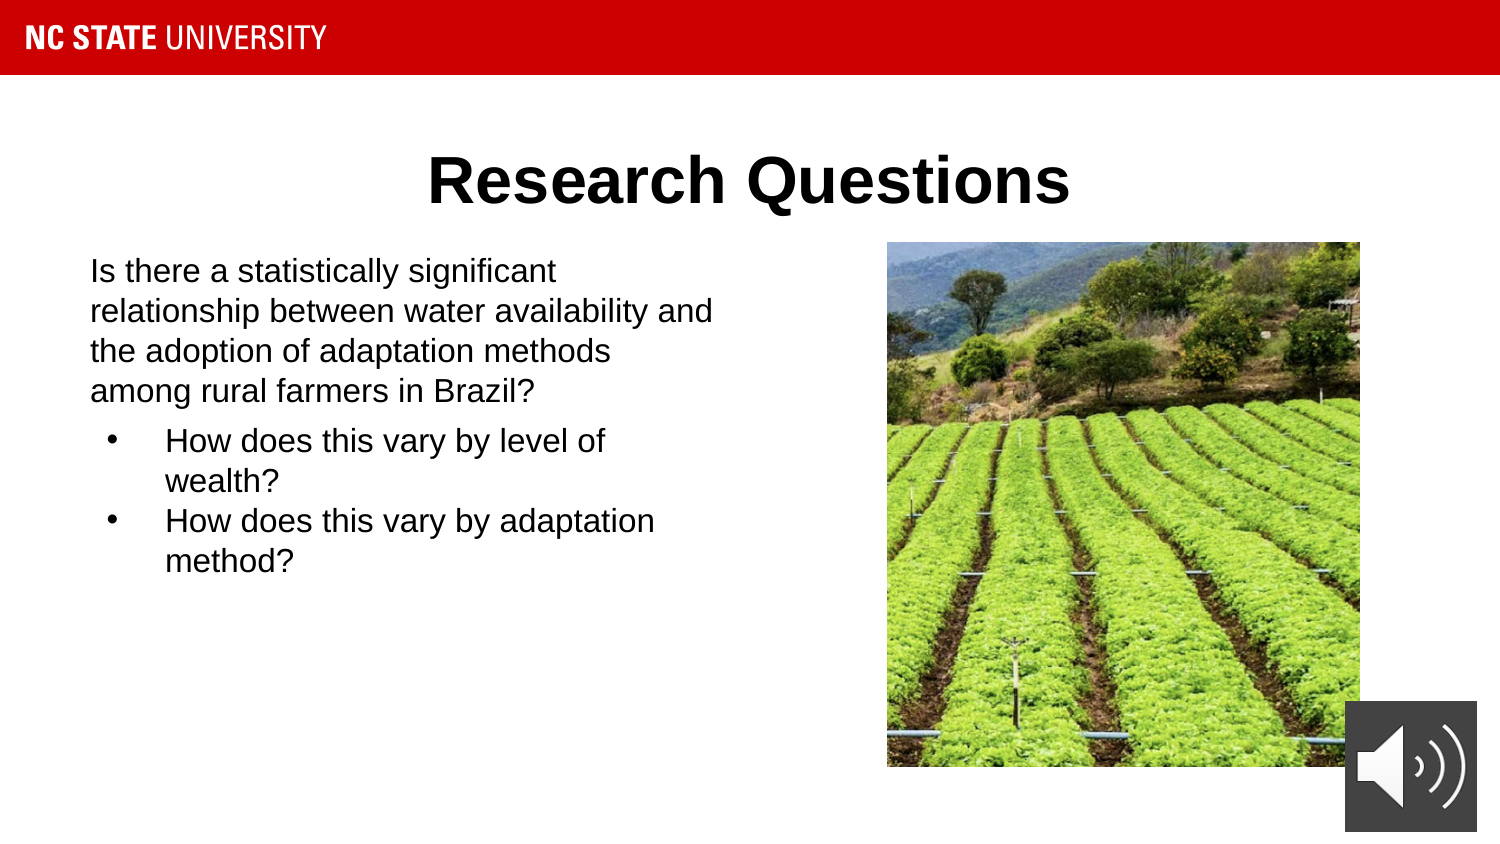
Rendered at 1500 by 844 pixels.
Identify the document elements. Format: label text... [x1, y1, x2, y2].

picture [0, 0, 1500, 75]
title Research Questions [75, 110, 1425, 243]
list Is there a statistically significant relationship between water availability and the adoption of adaptation methods among rural farmers in Brazil? How does this vary by level of wealth? How does this vary by adaptation method? [75, 242, 738, 754]
picture [887, 241, 1479, 834]
